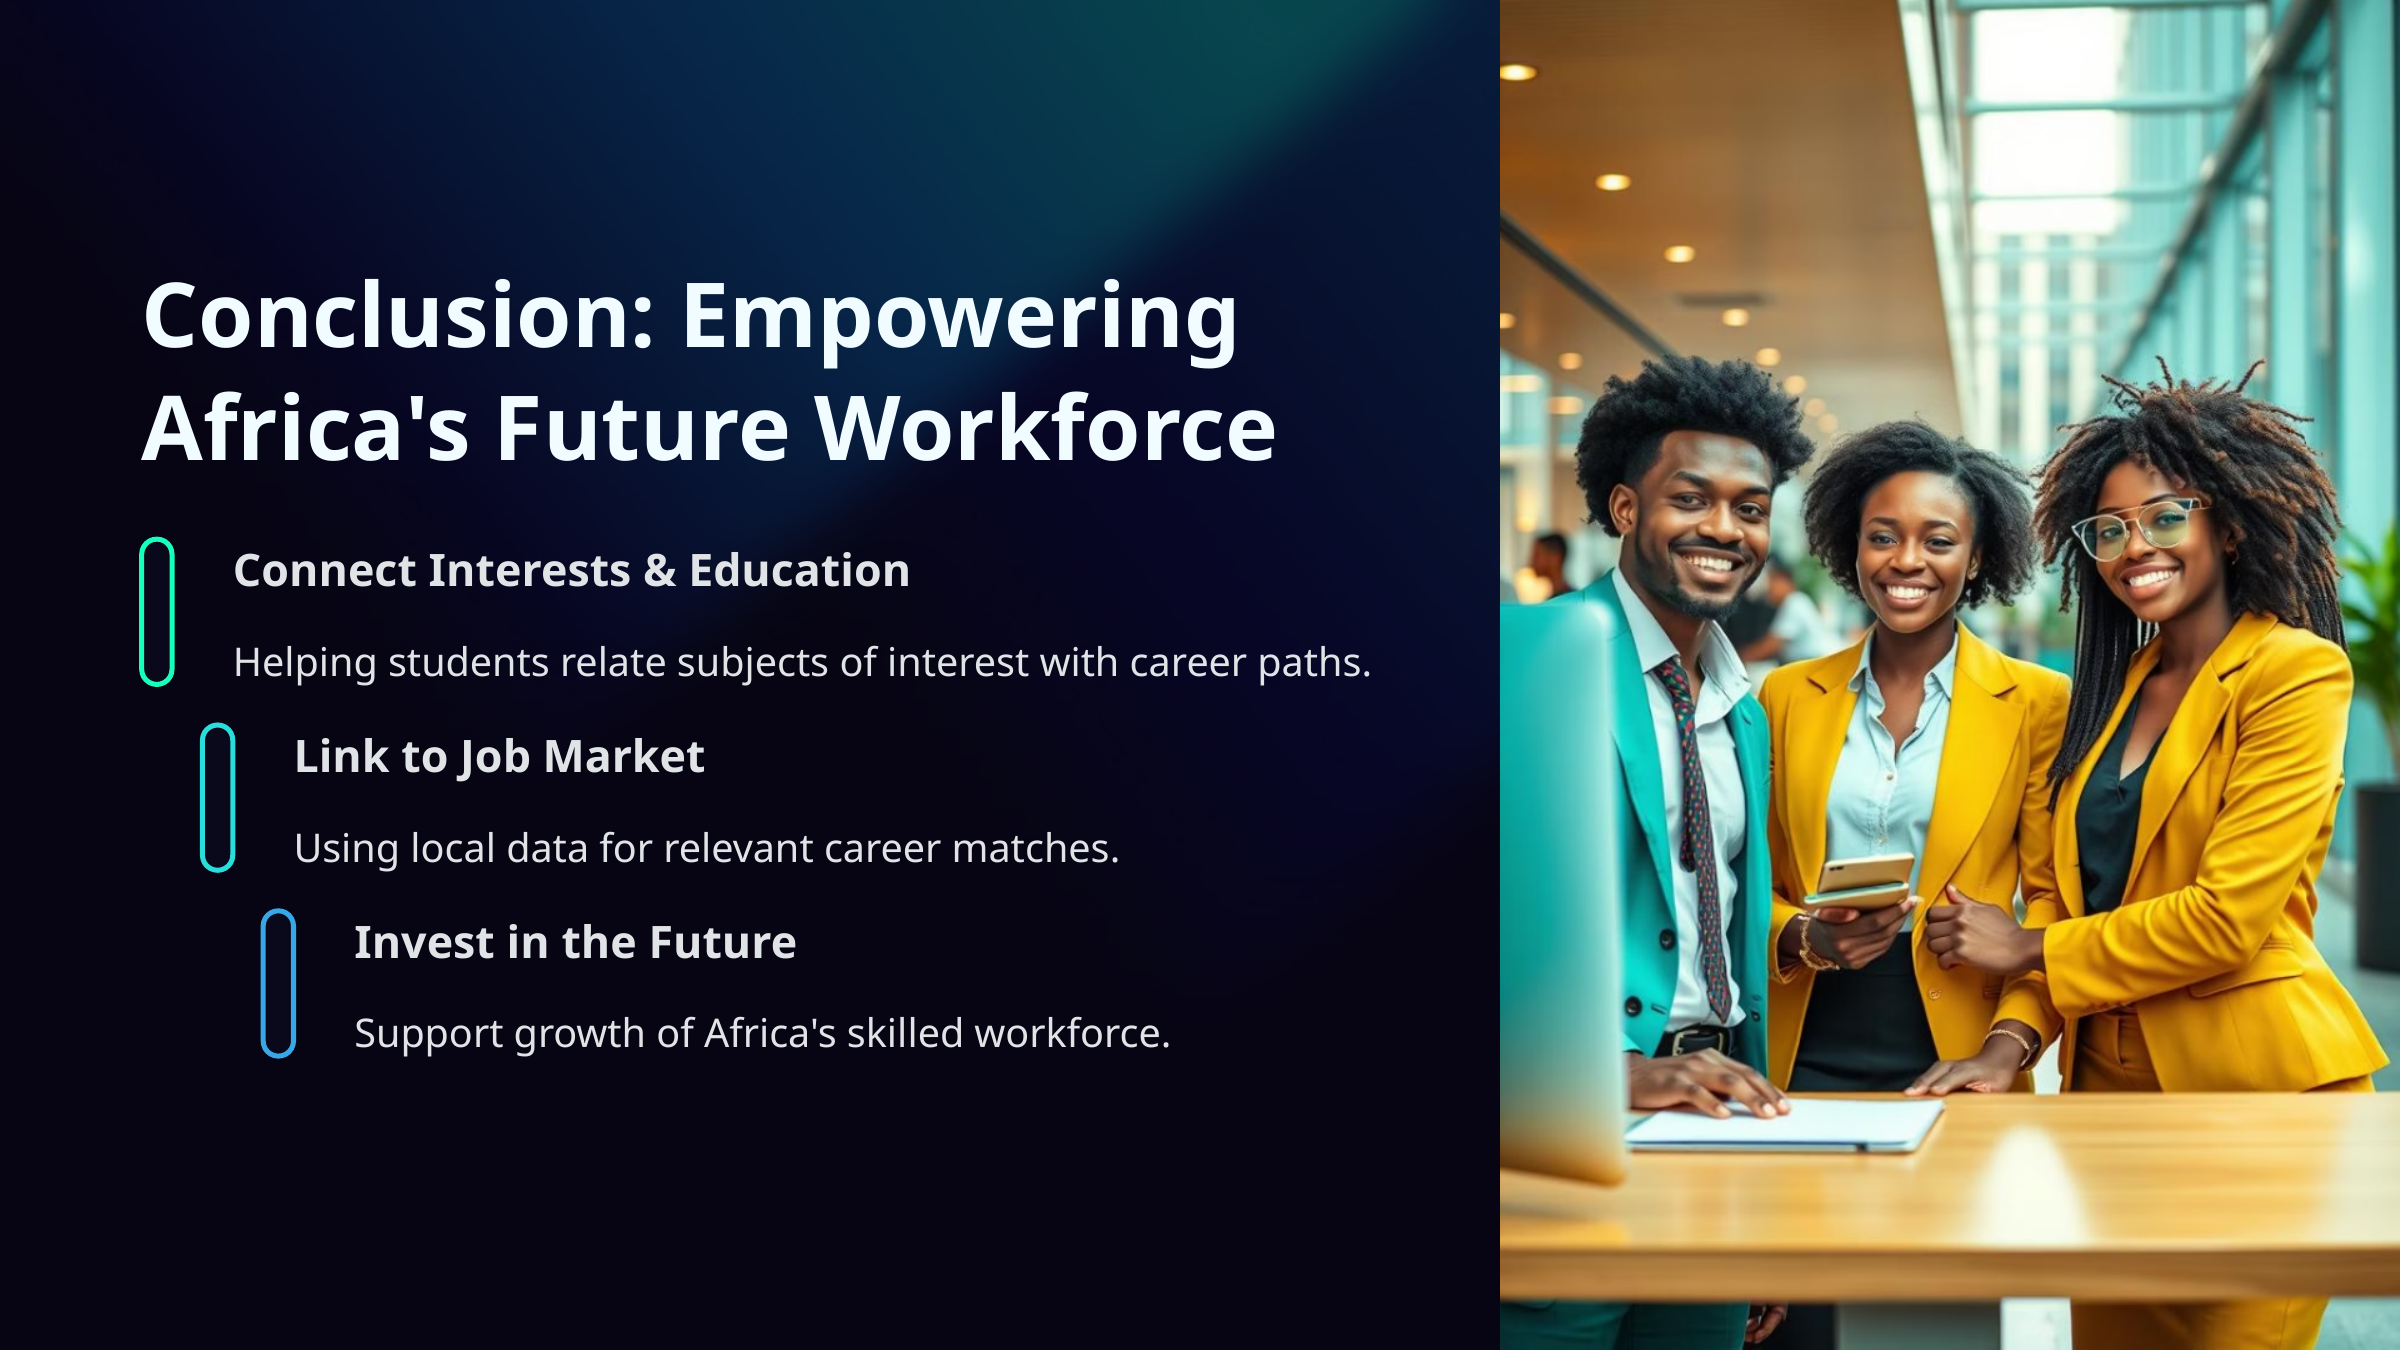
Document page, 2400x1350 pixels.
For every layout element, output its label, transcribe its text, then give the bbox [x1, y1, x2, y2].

text_box Using local data for relevant career matches. [293, 805, 1359, 871]
text_box Connect Interests & Education [232, 539, 875, 596]
picture [1499, 0, 2400, 1350]
text_box Helping students relate subjects of interest with career paths. [232, 619, 1359, 685]
text_box Conclusion: Empowering Africa's Future Workforce [141, 253, 1359, 479]
text_box Link to Job Market [293, 724, 744, 782]
text_box [263, 910, 294, 1057]
text_box Support growth of Africa's skilled workforce. [354, 991, 1359, 1057]
text_box Invest in the Future [354, 910, 805, 968]
text_box [141, 539, 173, 685]
text_box [202, 724, 233, 871]
